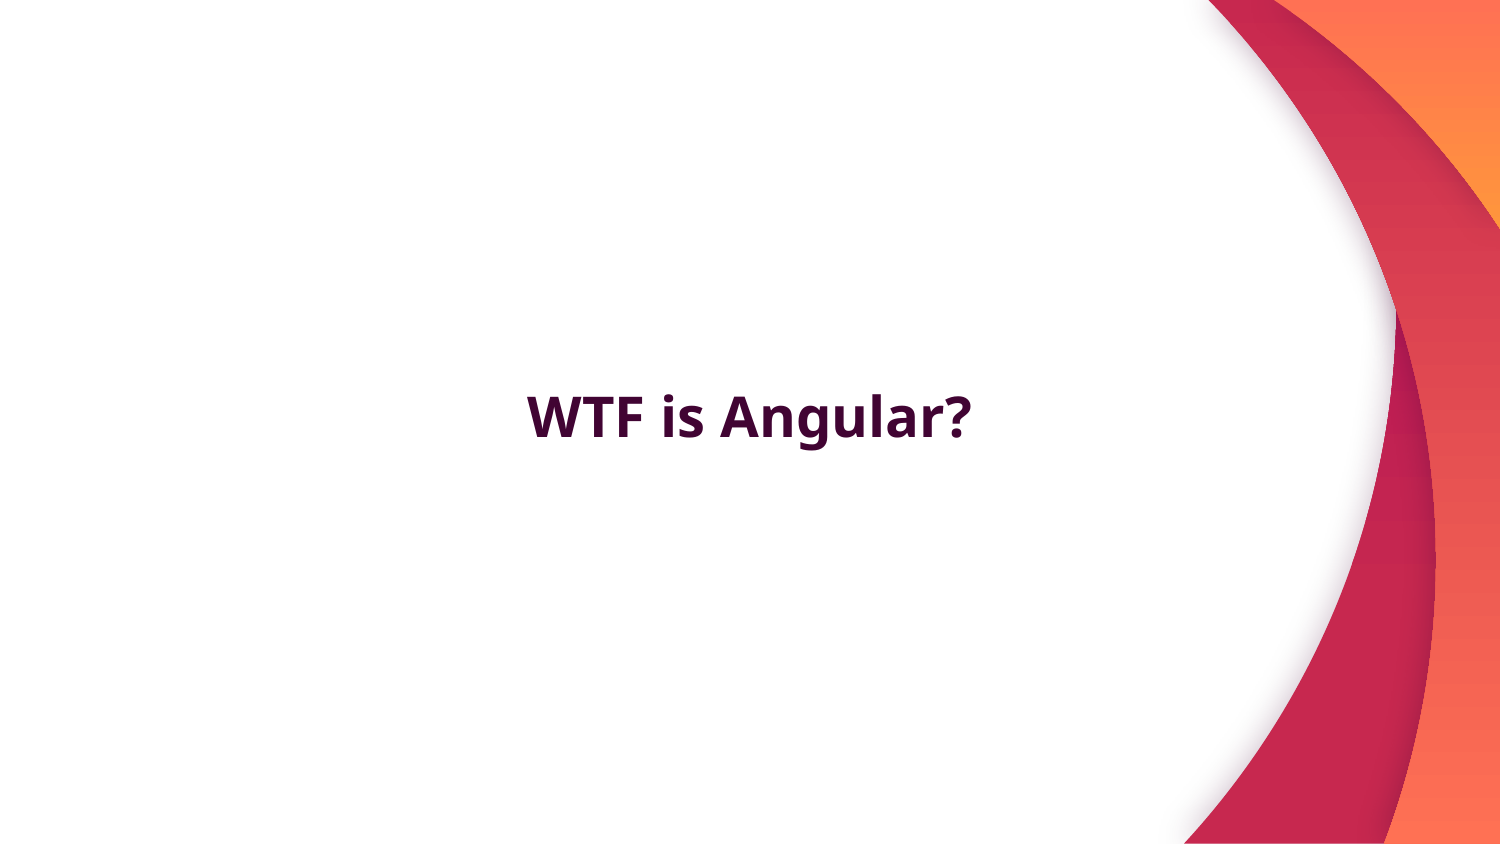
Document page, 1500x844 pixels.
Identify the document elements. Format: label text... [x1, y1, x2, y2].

text_box WTF is Angular? [306, 370, 1194, 473]
